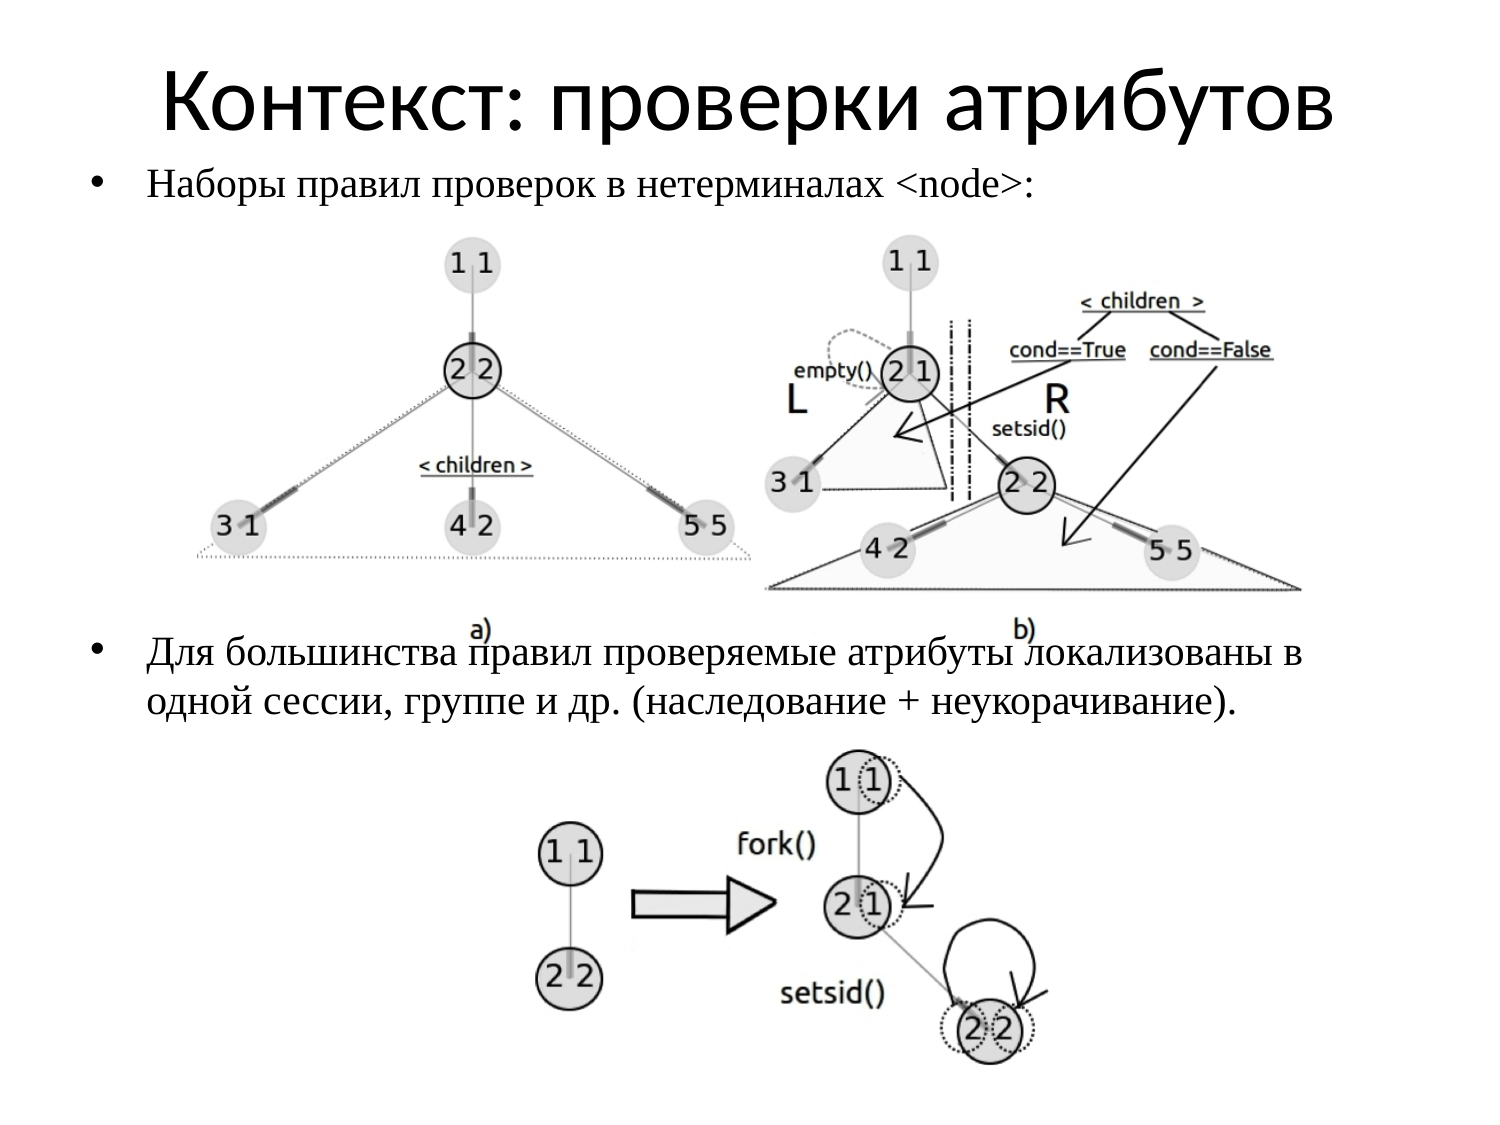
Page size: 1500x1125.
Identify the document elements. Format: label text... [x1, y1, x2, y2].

picture [487, 738, 1102, 1125]
title Контекст: проверки атрибутов [75, 0, 1425, 148]
list Наборы правил проверок в нетерминалах <node>: Для большинства правил проверяемые атрибуты локализованы в одной сессии, группе и др. (наследование + неукорачивание). [75, 148, 1425, 964]
picture [196, 226, 1315, 655]
